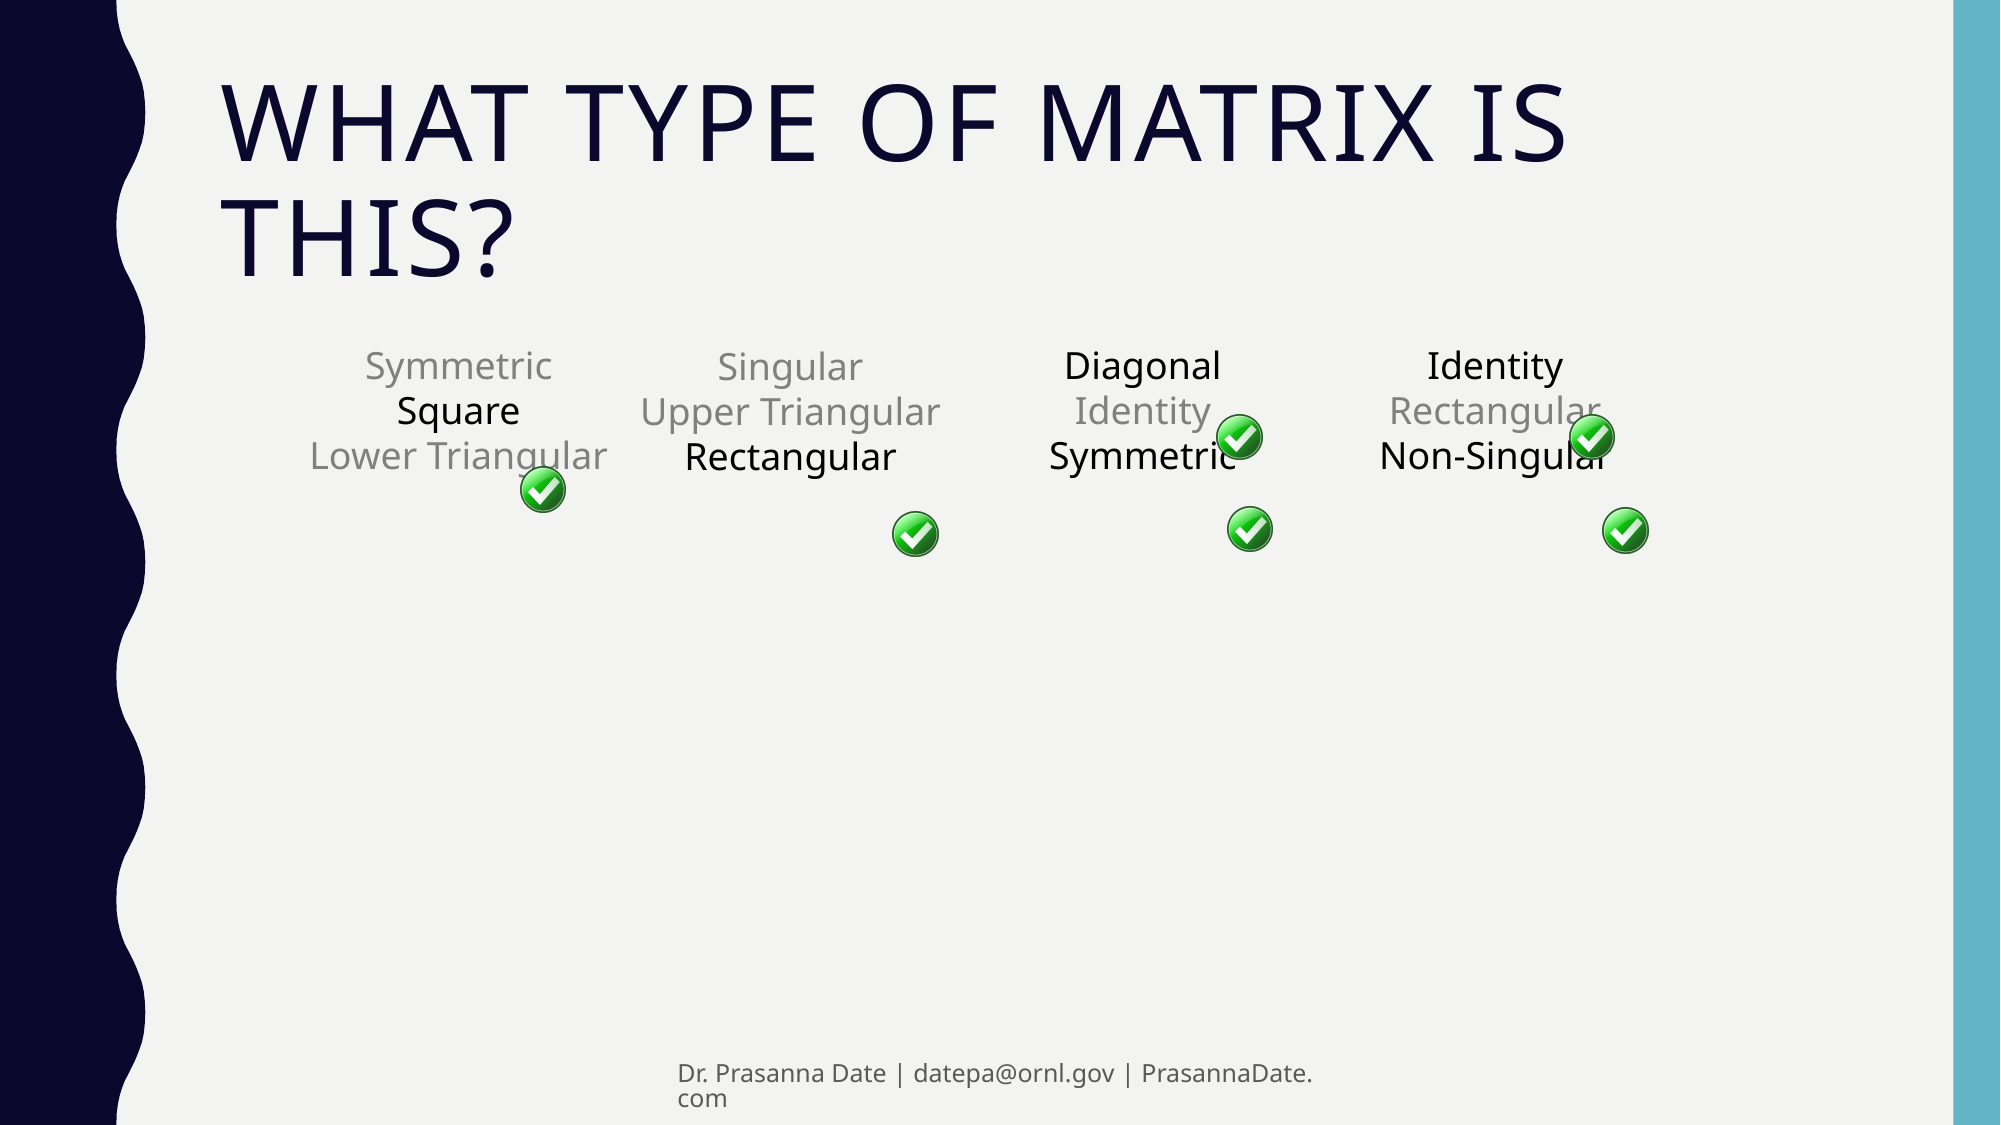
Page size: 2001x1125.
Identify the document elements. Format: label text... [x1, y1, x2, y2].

picture [1216, 414, 1263, 461]
picture [1227, 506, 1273, 553]
picture [1602, 507, 1649, 554]
picture [1569, 414, 1615, 461]
title What Type of Matrix is This? [205, 62, 1875, 308]
picture [519, 466, 566, 513]
footer Dr. Prasanna Date | datepa@ornl.gov | PrasannaDate.com [662, 1045, 1338, 1103]
picture [892, 511, 939, 558]
